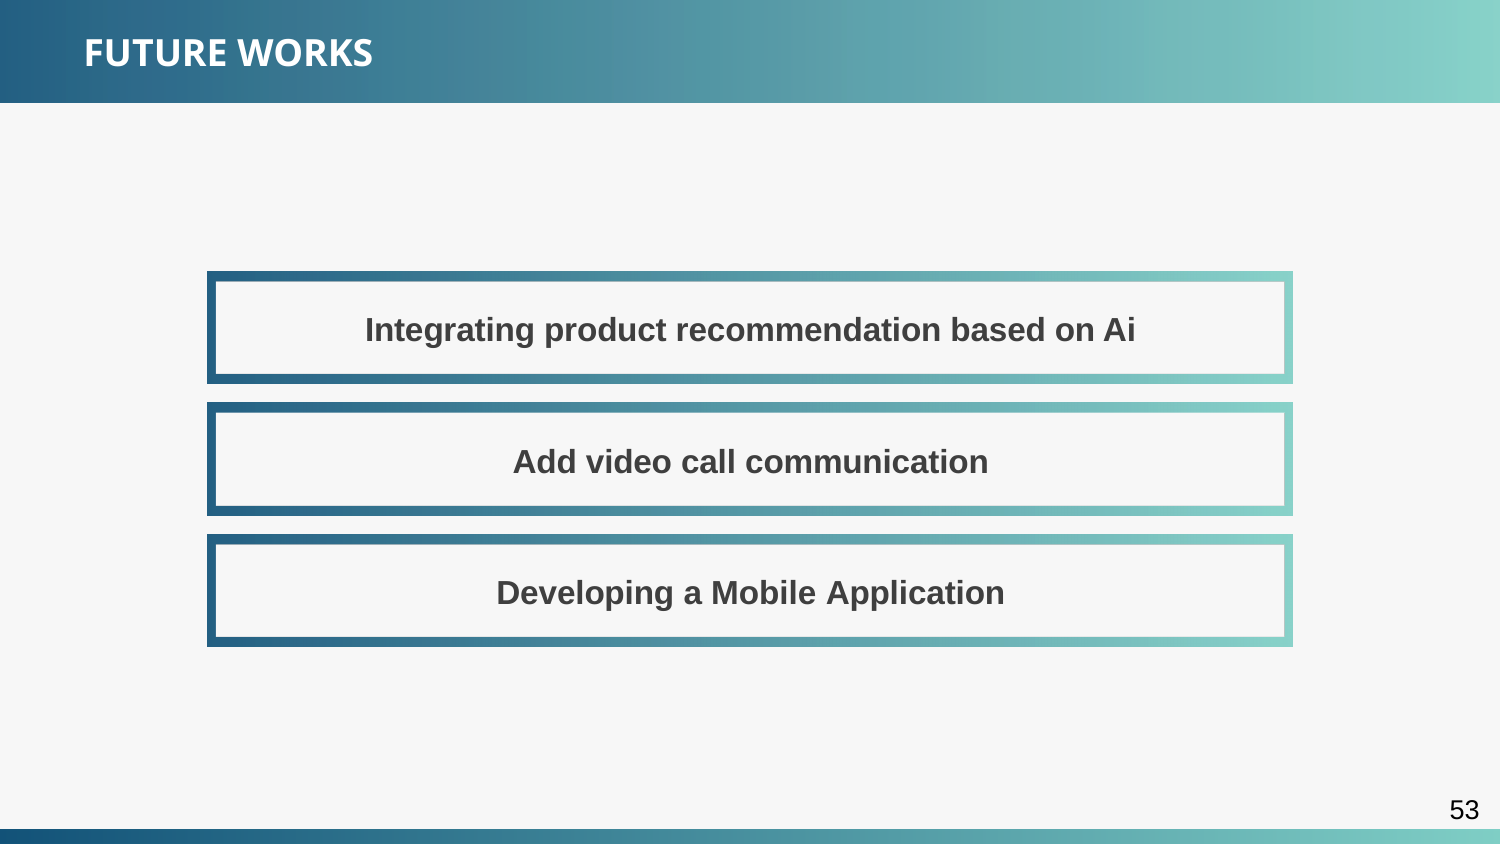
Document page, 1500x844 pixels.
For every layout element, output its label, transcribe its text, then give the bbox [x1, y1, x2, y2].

slide_number 53 [1443, 792, 1486, 828]
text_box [206, 271, 1294, 648]
picture [0, 0, 1500, 104]
picture [0, 829, 1500, 844]
